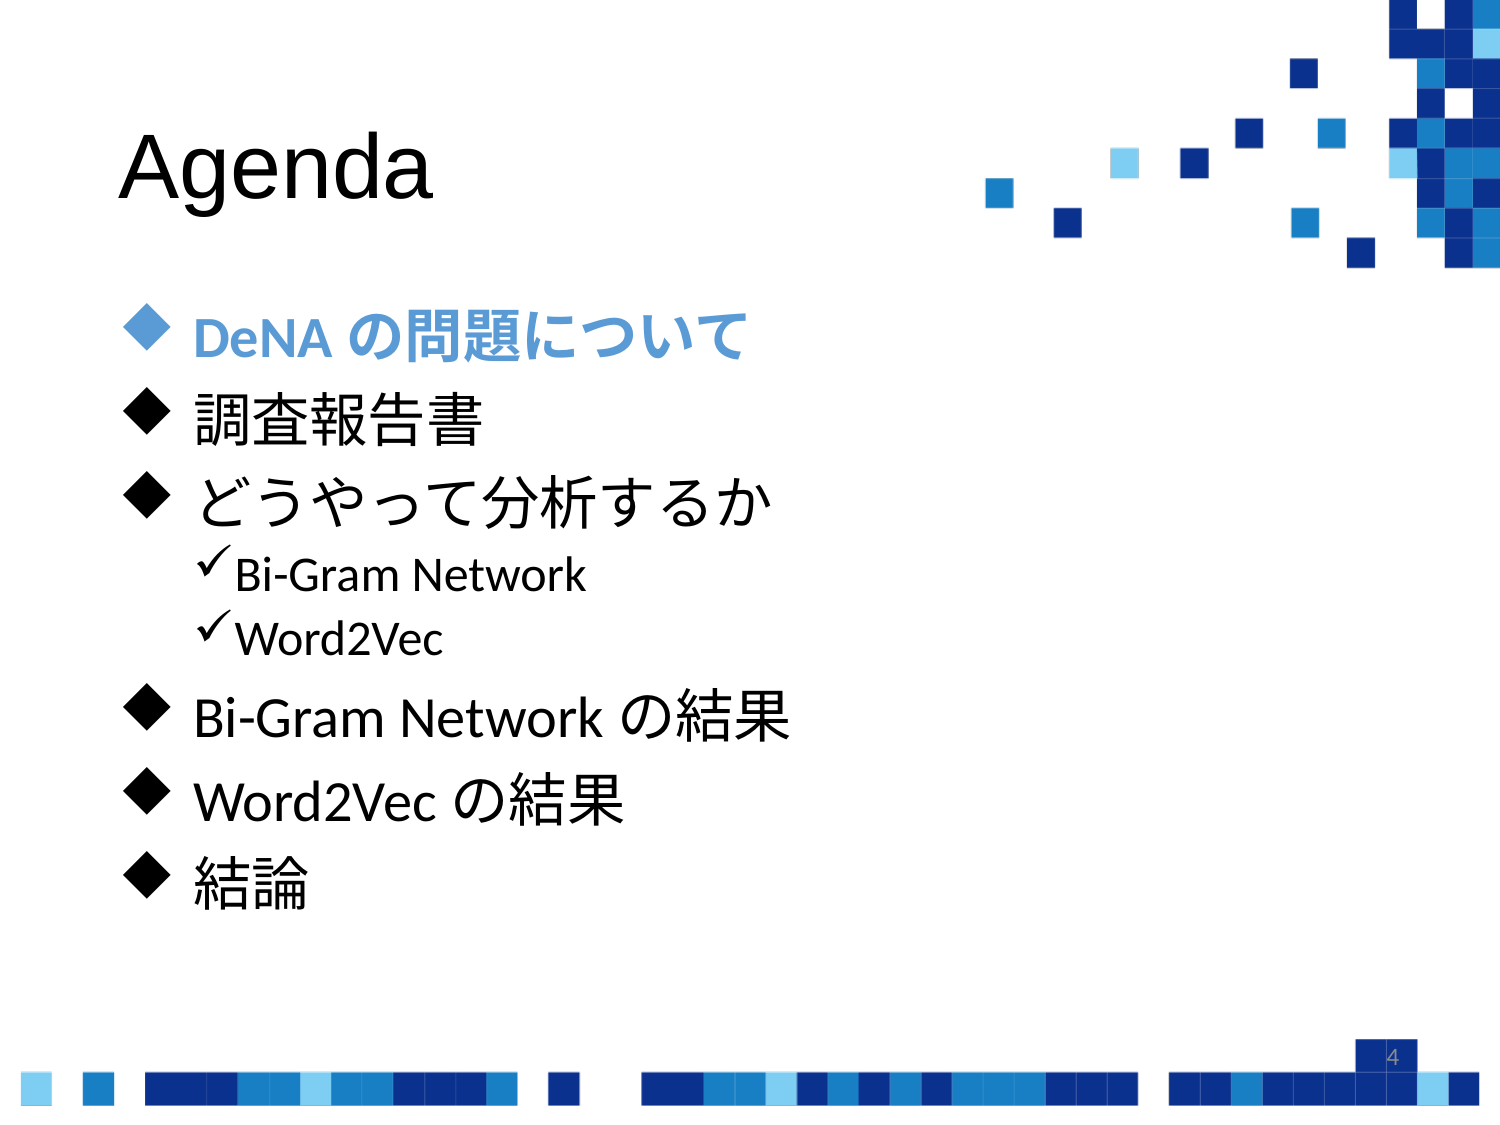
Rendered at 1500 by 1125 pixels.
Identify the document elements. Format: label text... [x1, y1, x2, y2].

list DeNAの問題について 調査報告書 どうやって分析するか Bi-Gram Network Word2Vec Bi-Gram Networkの結果 Word2Vecの結果 結論 [103, 299, 1397, 1014]
picture [0, 0, 1500, 1125]
